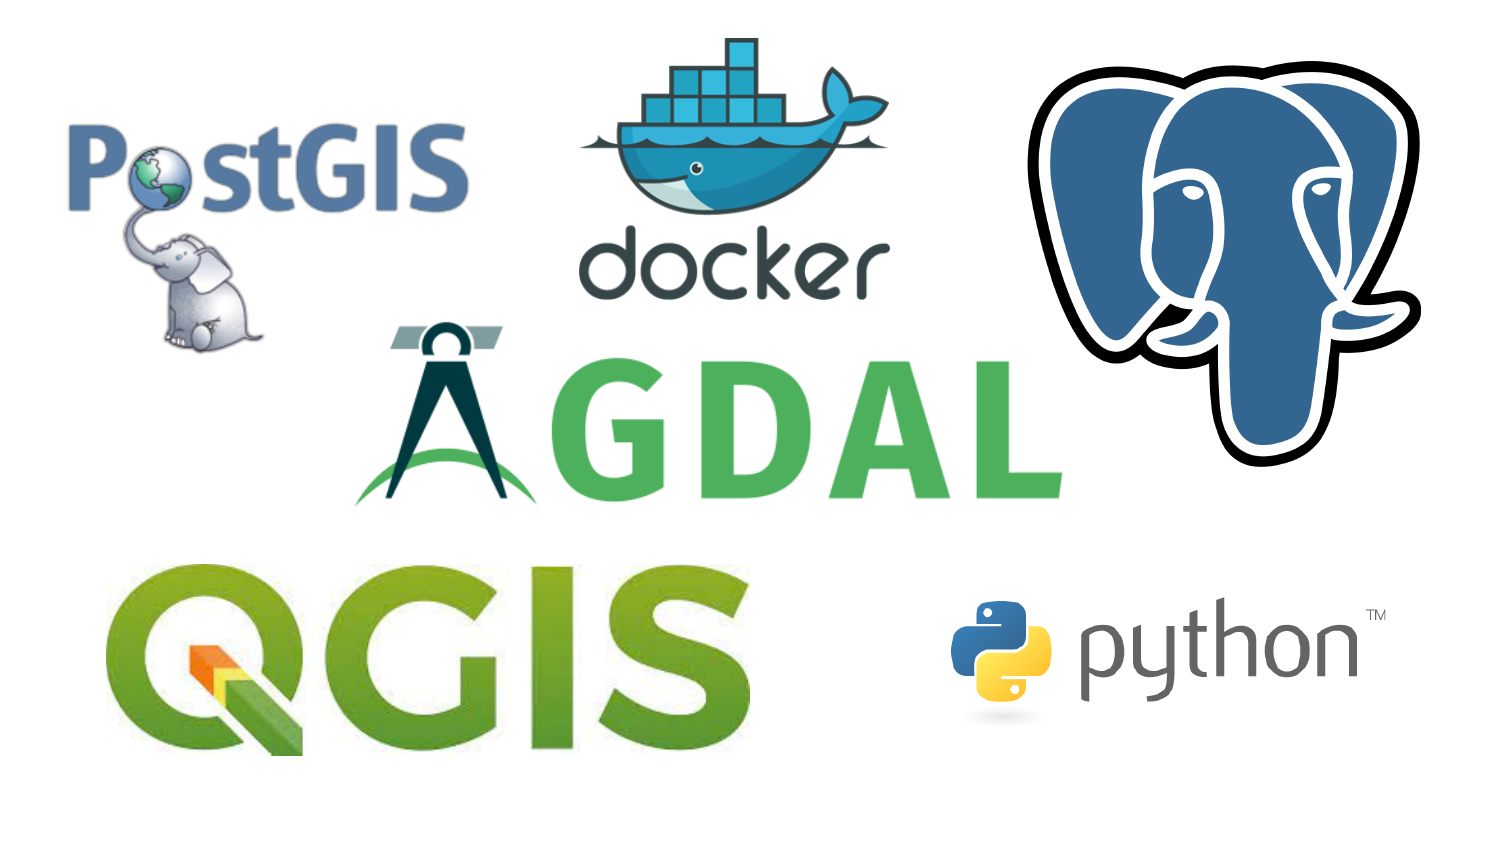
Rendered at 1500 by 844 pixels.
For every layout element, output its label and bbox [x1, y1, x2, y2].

picture [61, 61, 1421, 541]
picture [579, 38, 891, 300]
picture [878, 569, 1428, 756]
picture [105, 564, 751, 756]
